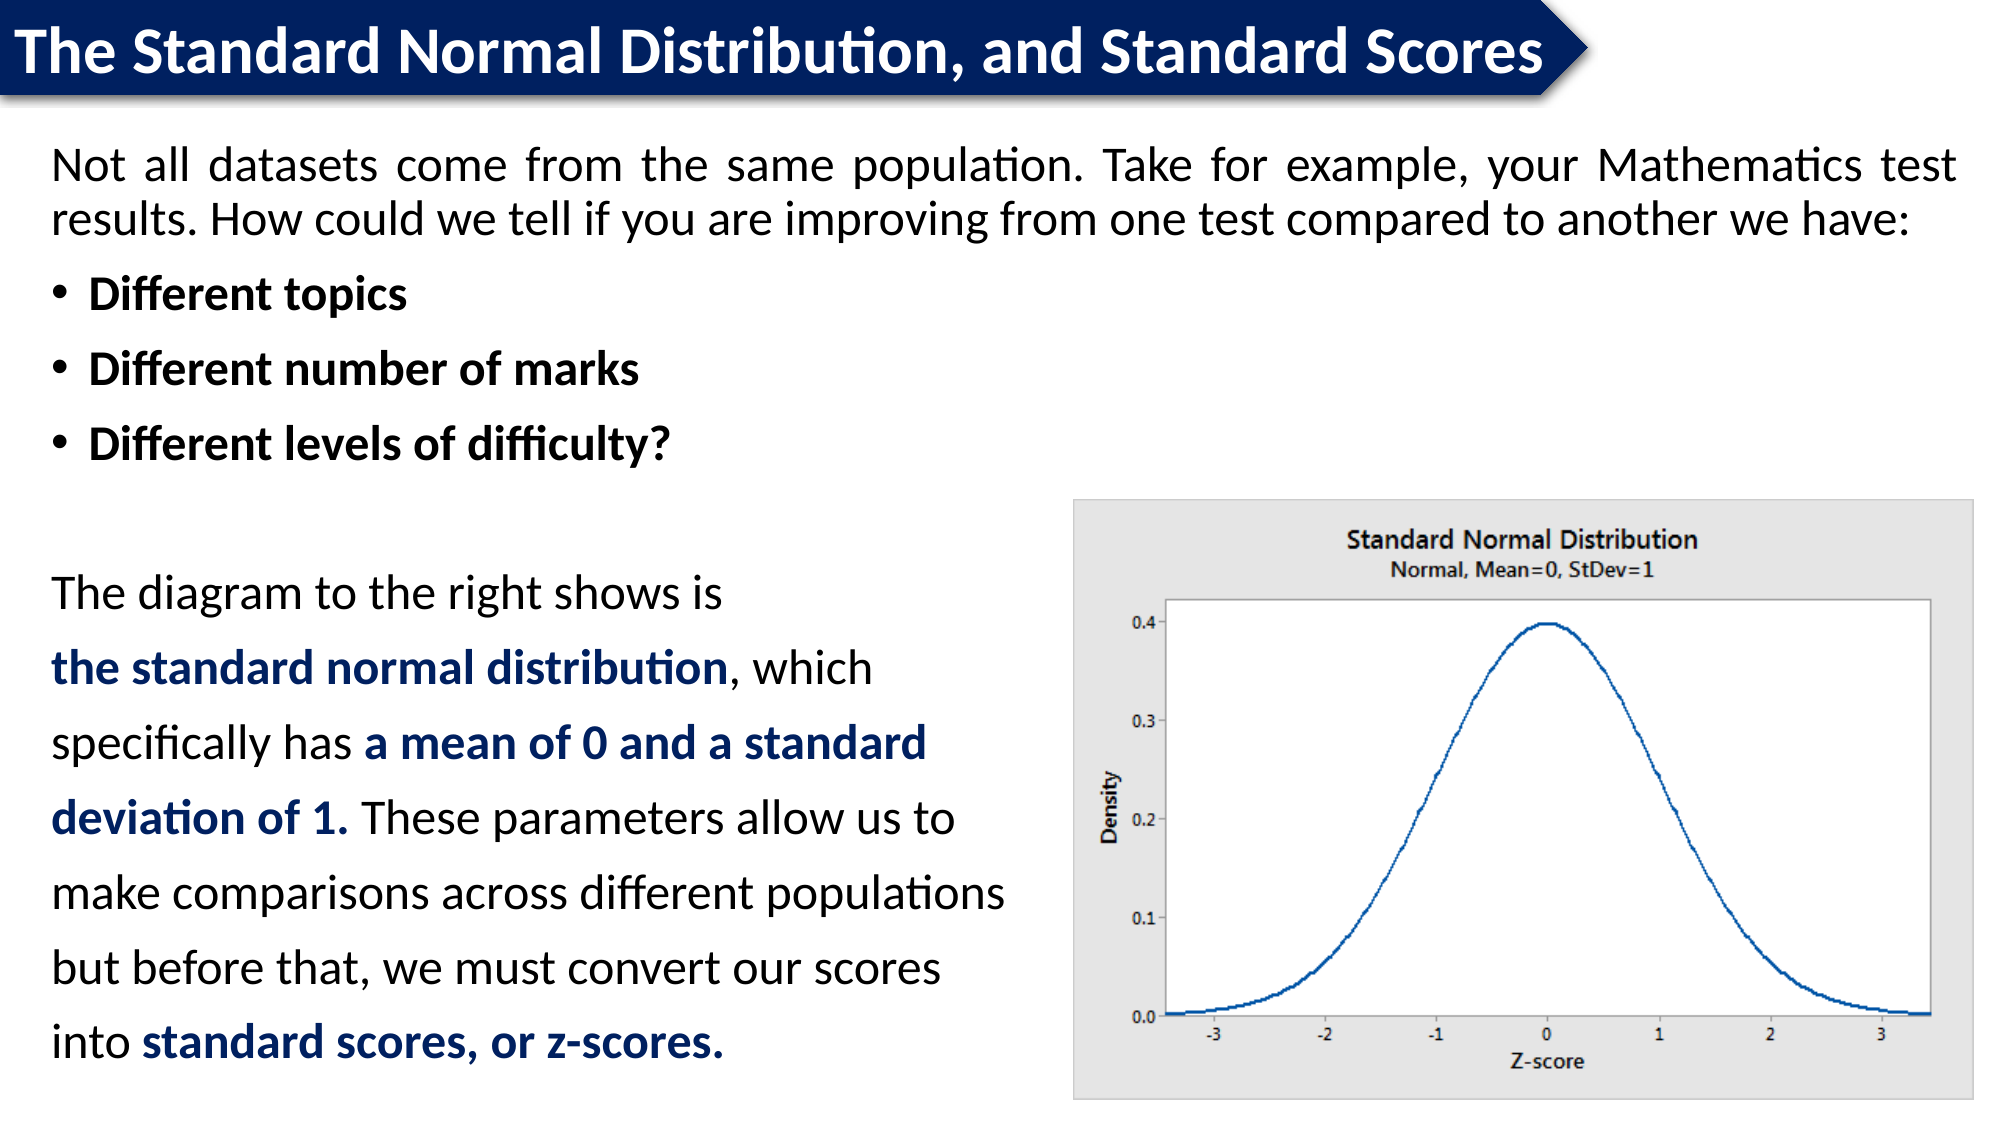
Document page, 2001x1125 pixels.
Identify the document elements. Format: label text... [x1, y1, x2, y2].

picture [1073, 499, 1974, 1100]
text_box The Standard Normal Distribution, and Standard Scores [0, 0, 1588, 95]
list Not all datasets come from the same population. Take for example, your Mathematics test results. How could we tell if you are improving from one test compared to another we have: Different topics Different number of marks Different levels of difficulty? The diagram to the right shows is the standard normal distribution, which specifically has a mean of 0 and a standard deviation of 1. These parameters allow us to make comparisons across different populations but before that, we must convert our scores into standard scores, or z-scores. [35, 131, 1974, 1100]
